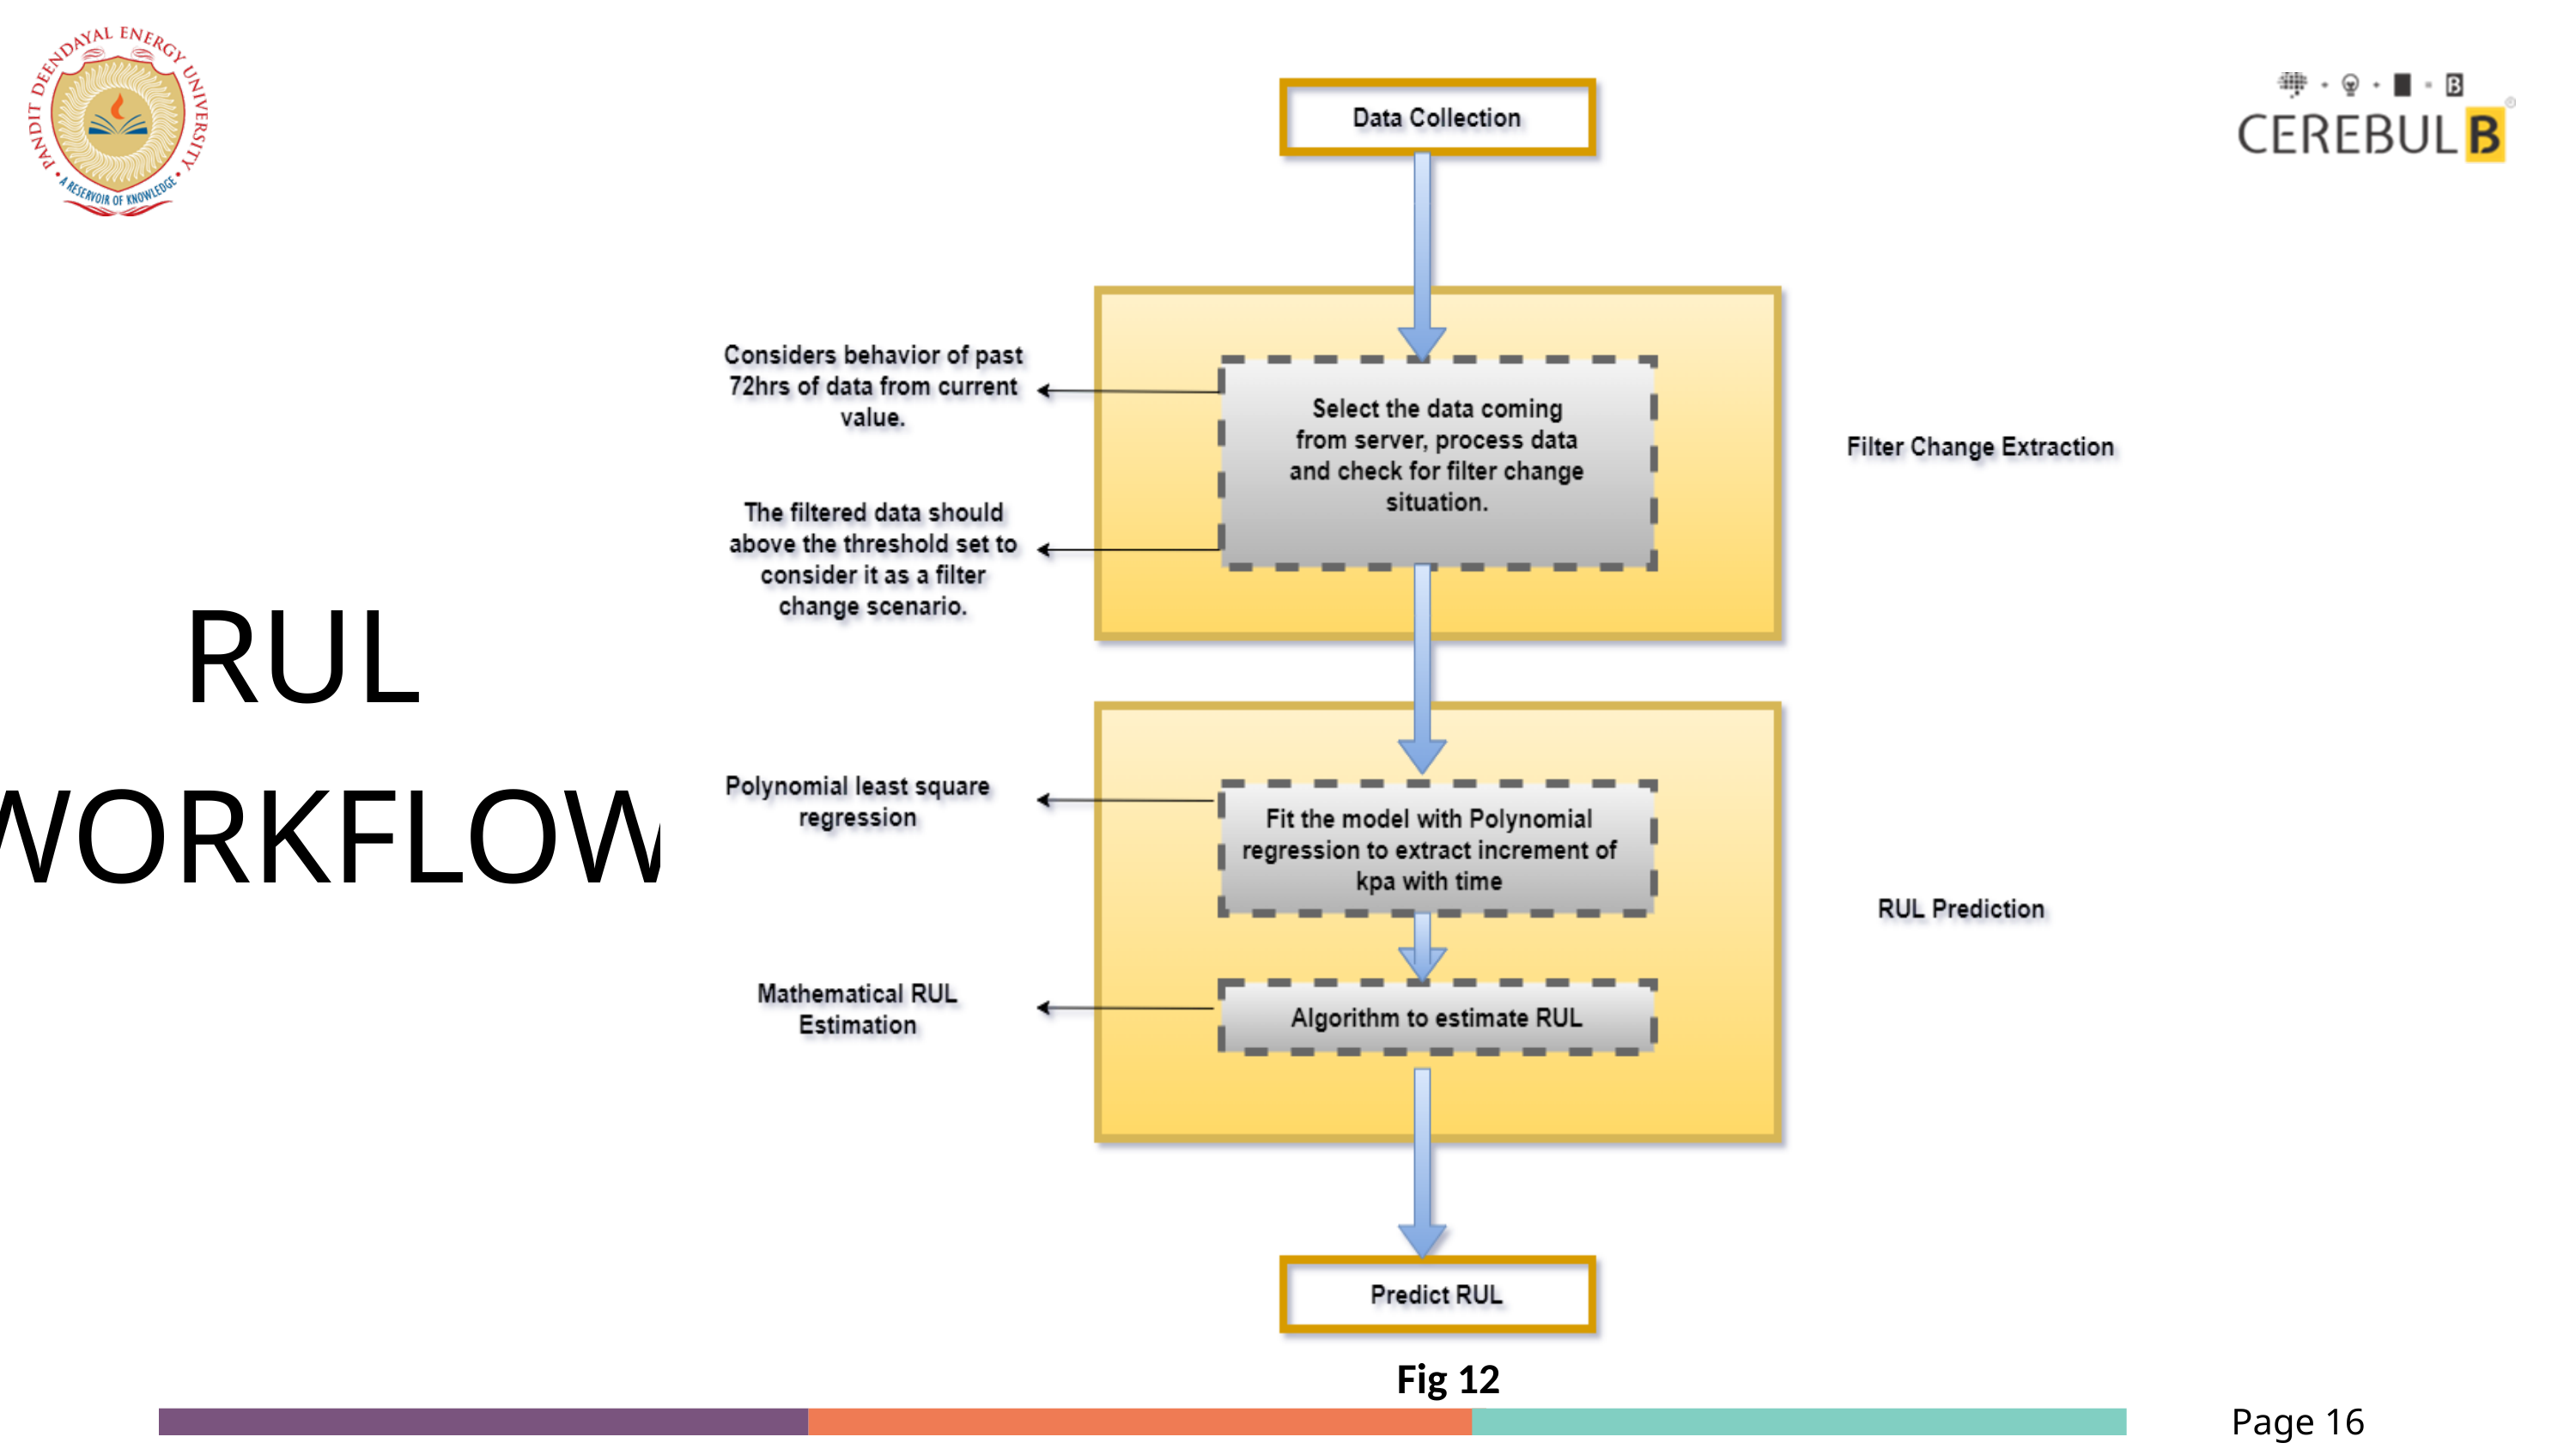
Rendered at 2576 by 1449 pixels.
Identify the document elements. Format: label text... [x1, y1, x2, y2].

text_box RUL WORKFLOW [0, 548, 655, 909]
text_box Page 16 [2231, 1371, 2438, 1442]
picture [659, 26, 2516, 1378]
picture [27, 27, 208, 216]
text_box Fig 12 [1339, 1383, 1558, 1409]
